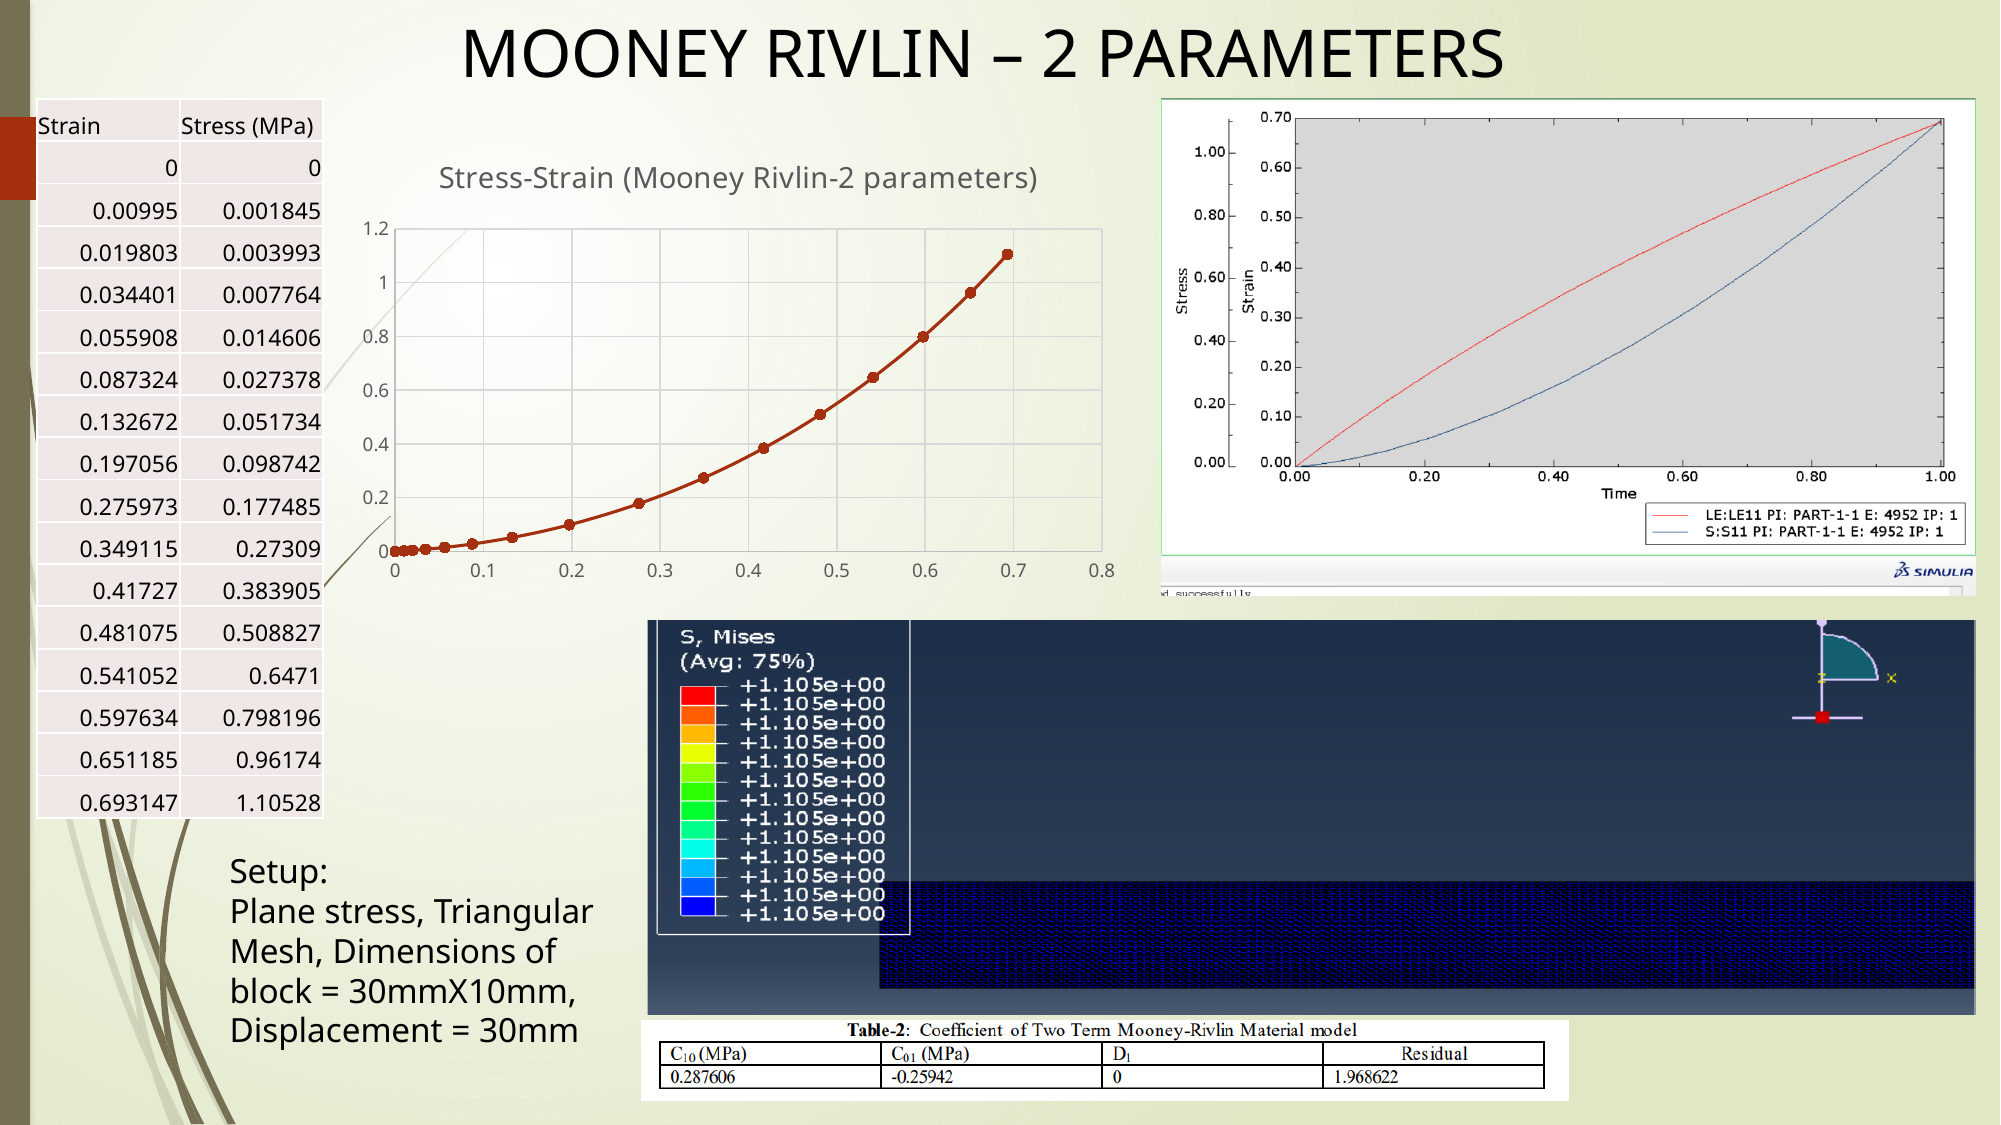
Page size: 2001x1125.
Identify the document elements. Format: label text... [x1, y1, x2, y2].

picture [1160, 98, 1977, 597]
table_cell 0.693147 [38, 776, 179, 817]
table_cell 0.481075 [38, 607, 179, 648]
table_cell 0.055908 [38, 311, 179, 352]
table_cell 0.034401 [38, 269, 179, 310]
table_cell 0.177485 [181, 480, 322, 521]
table_cell 0.508827 [181, 607, 322, 648]
table_cell 0.597634 [38, 692, 179, 732]
table_cell 0.051734 [181, 396, 322, 436]
table_cell 0.087324 [38, 354, 179, 394]
text_box Setup: Plane stress, Triangular Mesh, Dimensions of block = 30mmX10mm, Displacement = 30mm [214, 842, 643, 1057]
table_cell 0.27309 [181, 523, 322, 563]
table_cell 0.383905 [181, 565, 322, 605]
table_cell 0.007764 [181, 269, 322, 310]
table_cell 0.96174 [181, 734, 322, 775]
table_cell 0.6471 [181, 650, 322, 690]
table_cell 0.349115 [38, 523, 179, 563]
table_cell 0.003993 [181, 227, 322, 267]
table_cell 0.541052 [38, 650, 179, 690]
table_cell 0.001845 [181, 184, 322, 225]
table_cell 0.014606 [181, 311, 322, 352]
table_header Stress (MPa) [181, 100, 322, 140]
picture [647, 619, 1977, 1015]
table_cell 0.651185 [38, 734, 179, 775]
table_cell 0 [181, 142, 322, 183]
table_cell 0.197056 [38, 438, 179, 479]
picture [640, 1020, 1569, 1101]
table_cell 1.10528 [181, 776, 322, 817]
table_cell 0.098742 [181, 438, 322, 479]
text_box Mooney Rivlin – 2 parameters [158, 13, 1809, 99]
table_cell 0.00995 [38, 184, 179, 225]
table_cell 0.027378 [181, 354, 322, 394]
table_cell 0.019803 [38, 227, 179, 267]
table_cell 0.275973 [38, 480, 179, 521]
table_cell 0 [38, 142, 179, 183]
chart [346, 130, 1132, 594]
table_cell 0.41727 [38, 565, 179, 605]
table_cell 0.132672 [38, 396, 179, 436]
table_cell 0.798196 [181, 692, 322, 732]
table_header Strain [38, 100, 179, 140]
